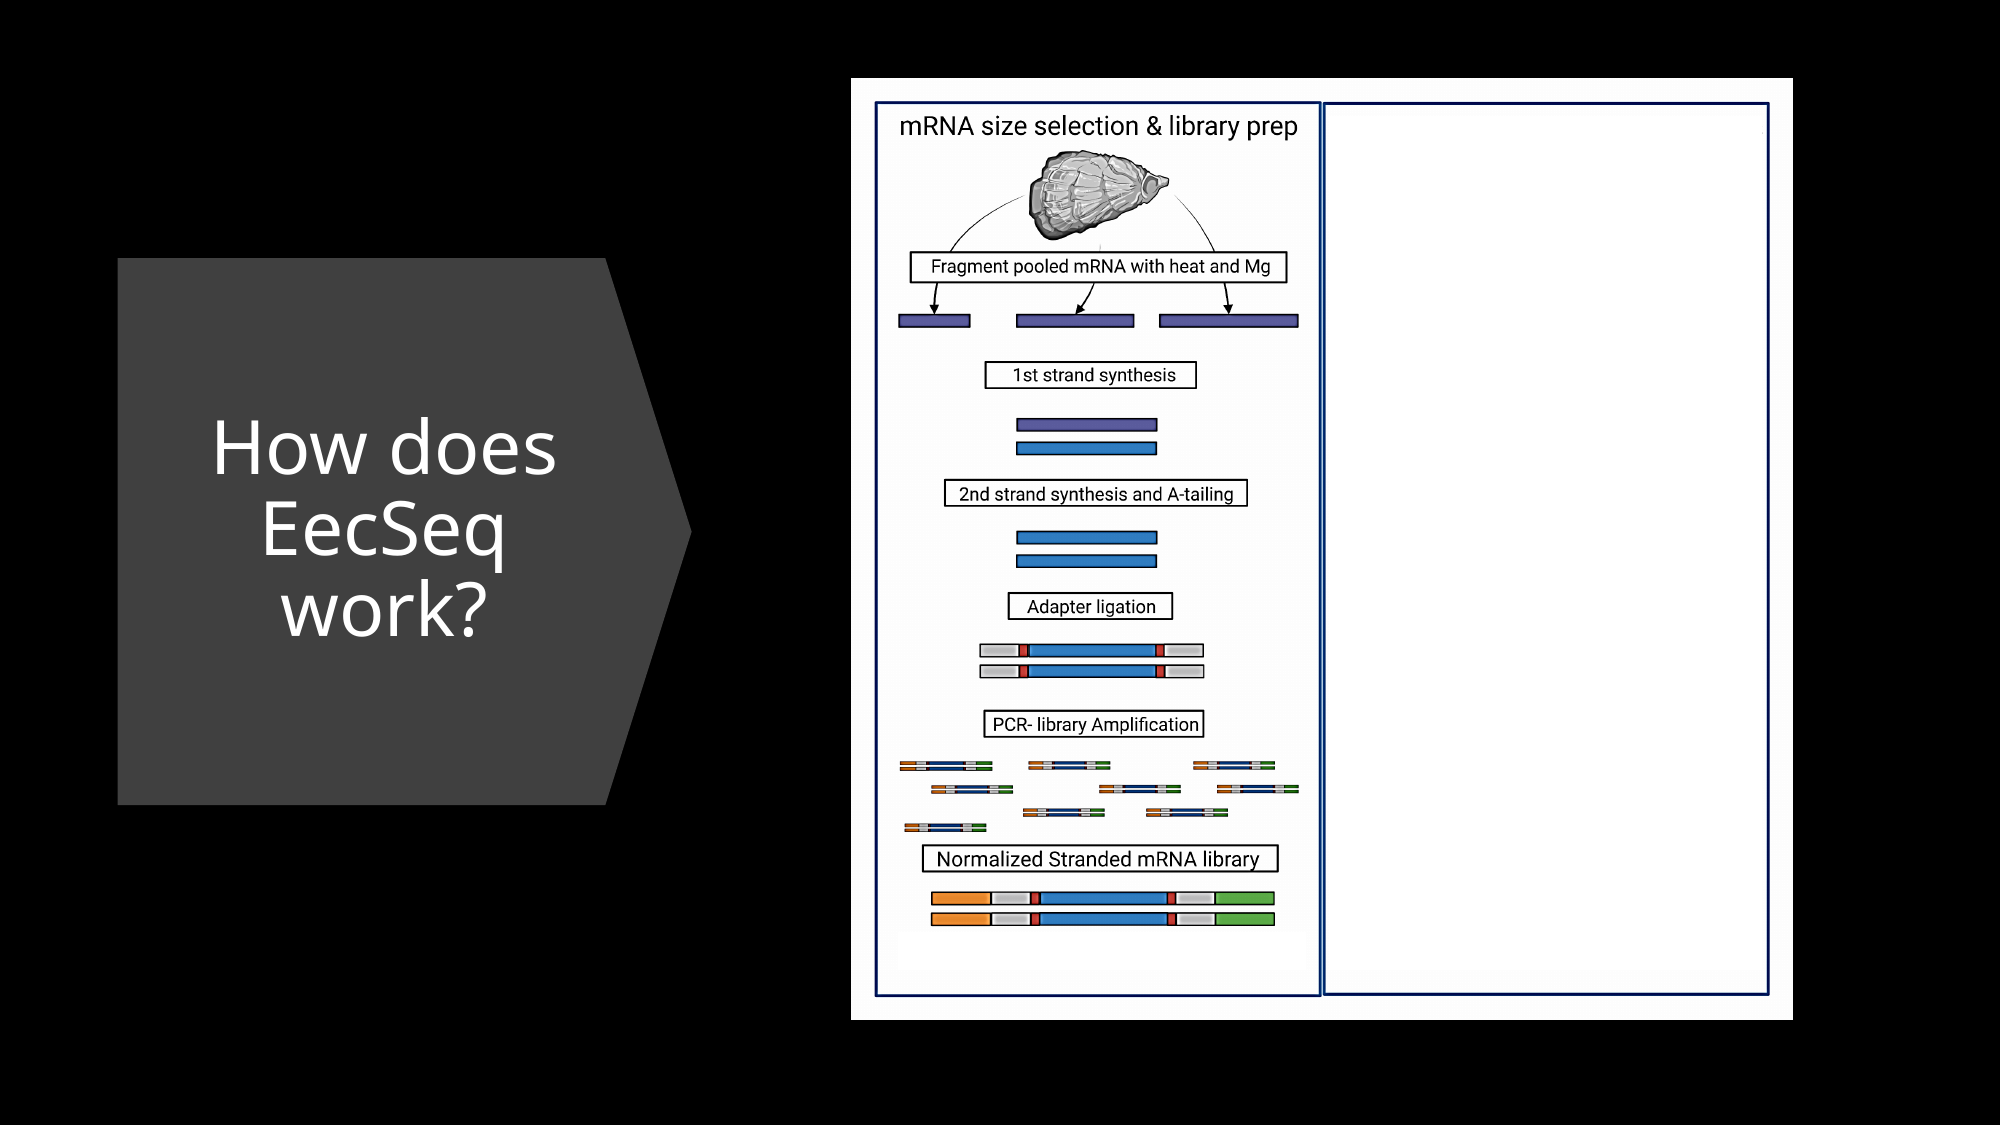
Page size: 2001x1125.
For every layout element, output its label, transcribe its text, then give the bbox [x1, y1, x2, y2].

picture [851, 78, 1793, 1020]
title How does EecSeq work? [168, 322, 601, 741]
text_box [116, 257, 693, 807]
